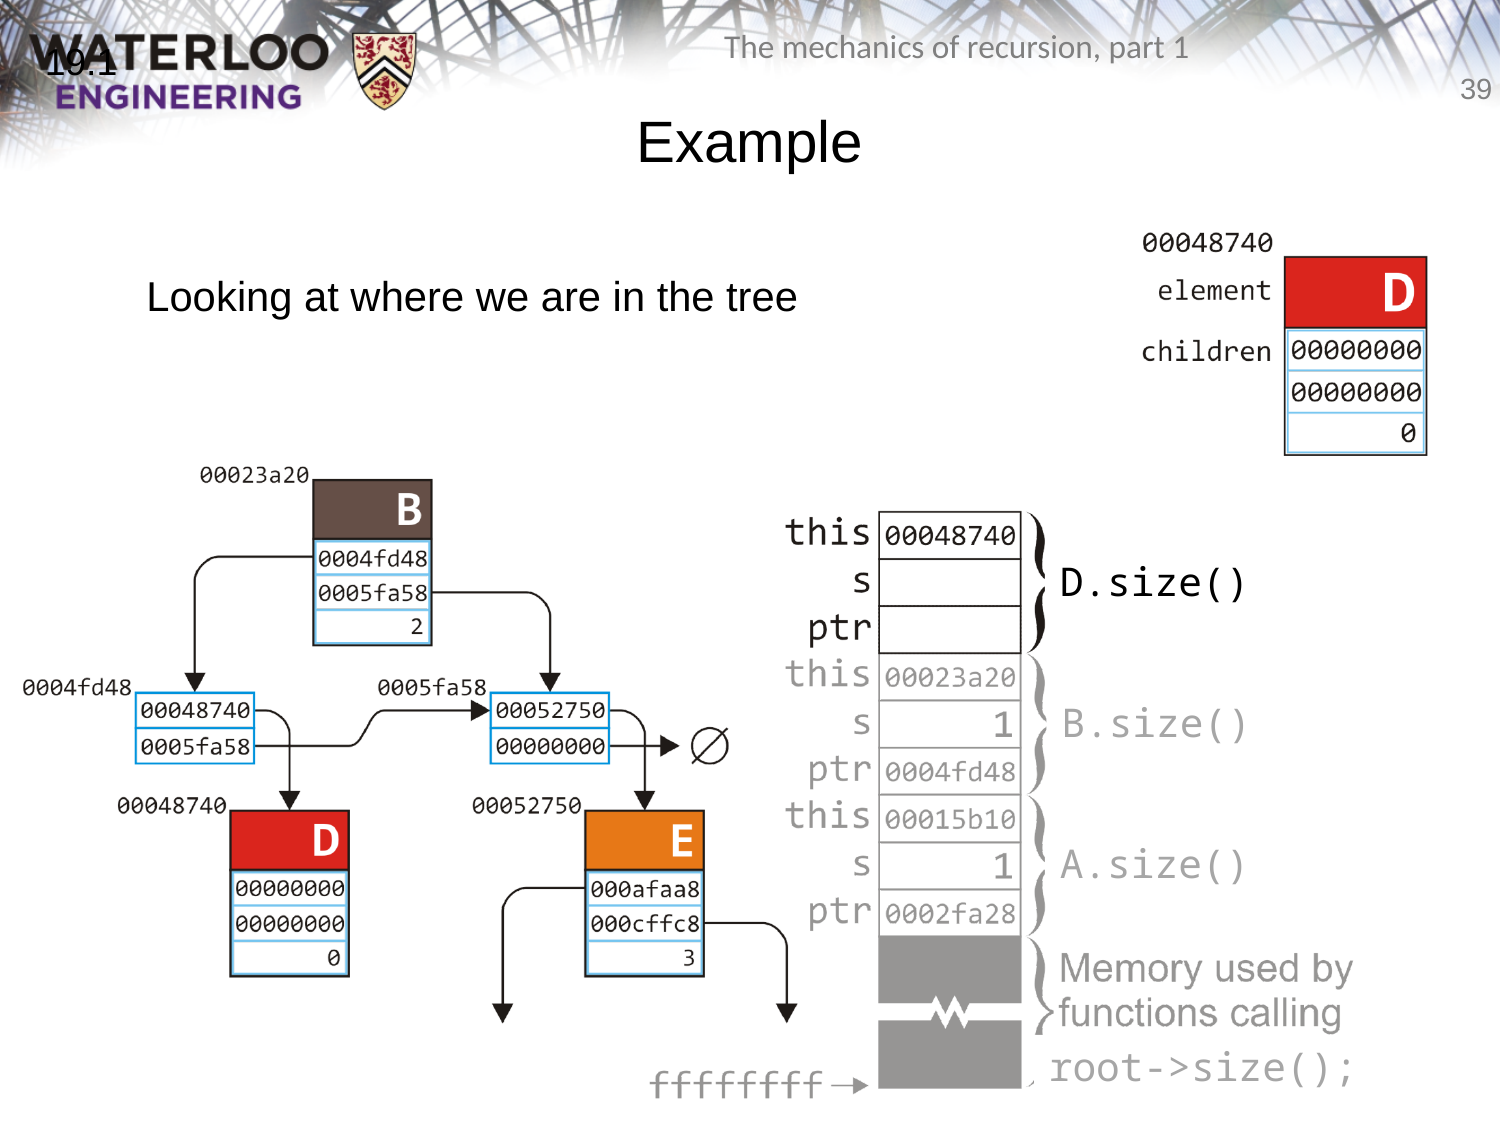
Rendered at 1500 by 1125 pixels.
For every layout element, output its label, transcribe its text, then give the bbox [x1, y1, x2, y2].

picture [0, 0, 1500, 1125]
list Looking at where we are in the tree [74, 262, 638, 454]
title Example [74, 44, 1426, 233]
text_box 19.1 [30, 30, 133, 91]
